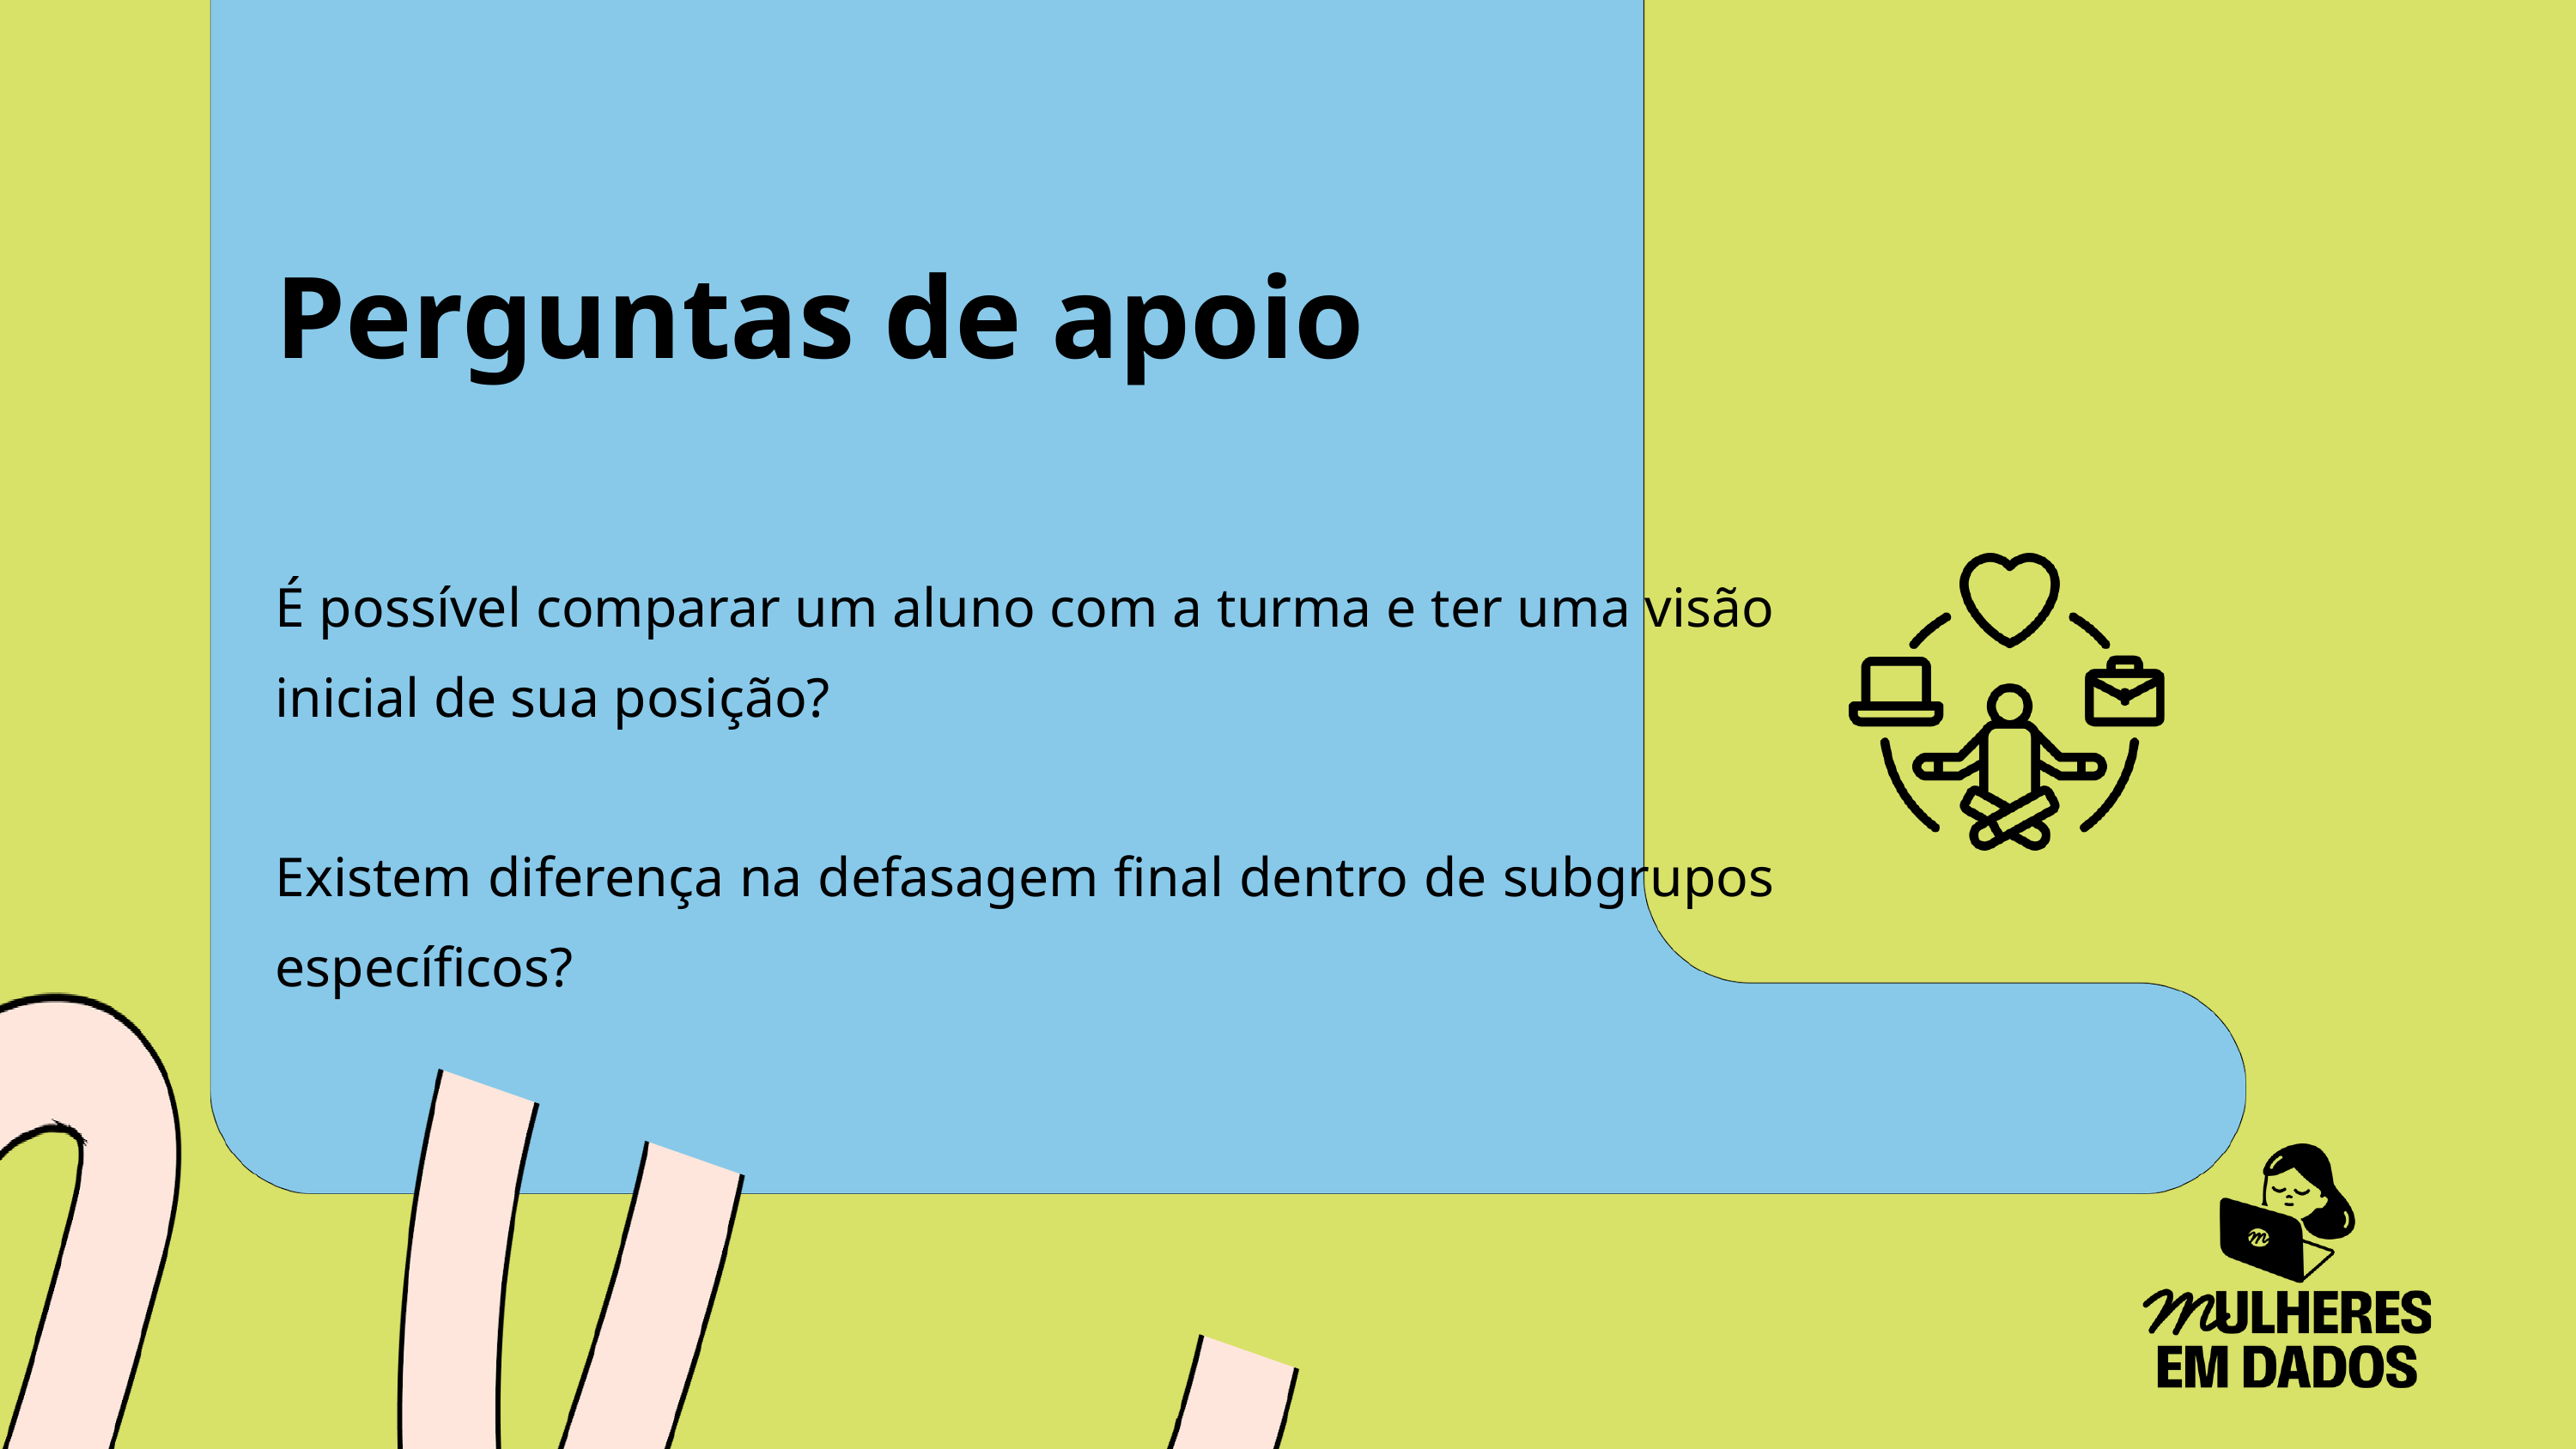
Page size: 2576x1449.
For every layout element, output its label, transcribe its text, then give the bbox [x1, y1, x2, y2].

text_box [0, 915, 1315, 1449]
text_box [210, 0, 2246, 1194]
text_box É possível comparar um aluno com a turma e ter uma visão inicial de sua posição? Existem diferença na defasagem final dentro de subgrupos específicos? [275, 547, 1777, 1149]
text_box [1848, 553, 2165, 852]
text_box Perguntas de apoio [275, 218, 2165, 381]
text_box [2142, 1143, 2432, 1389]
